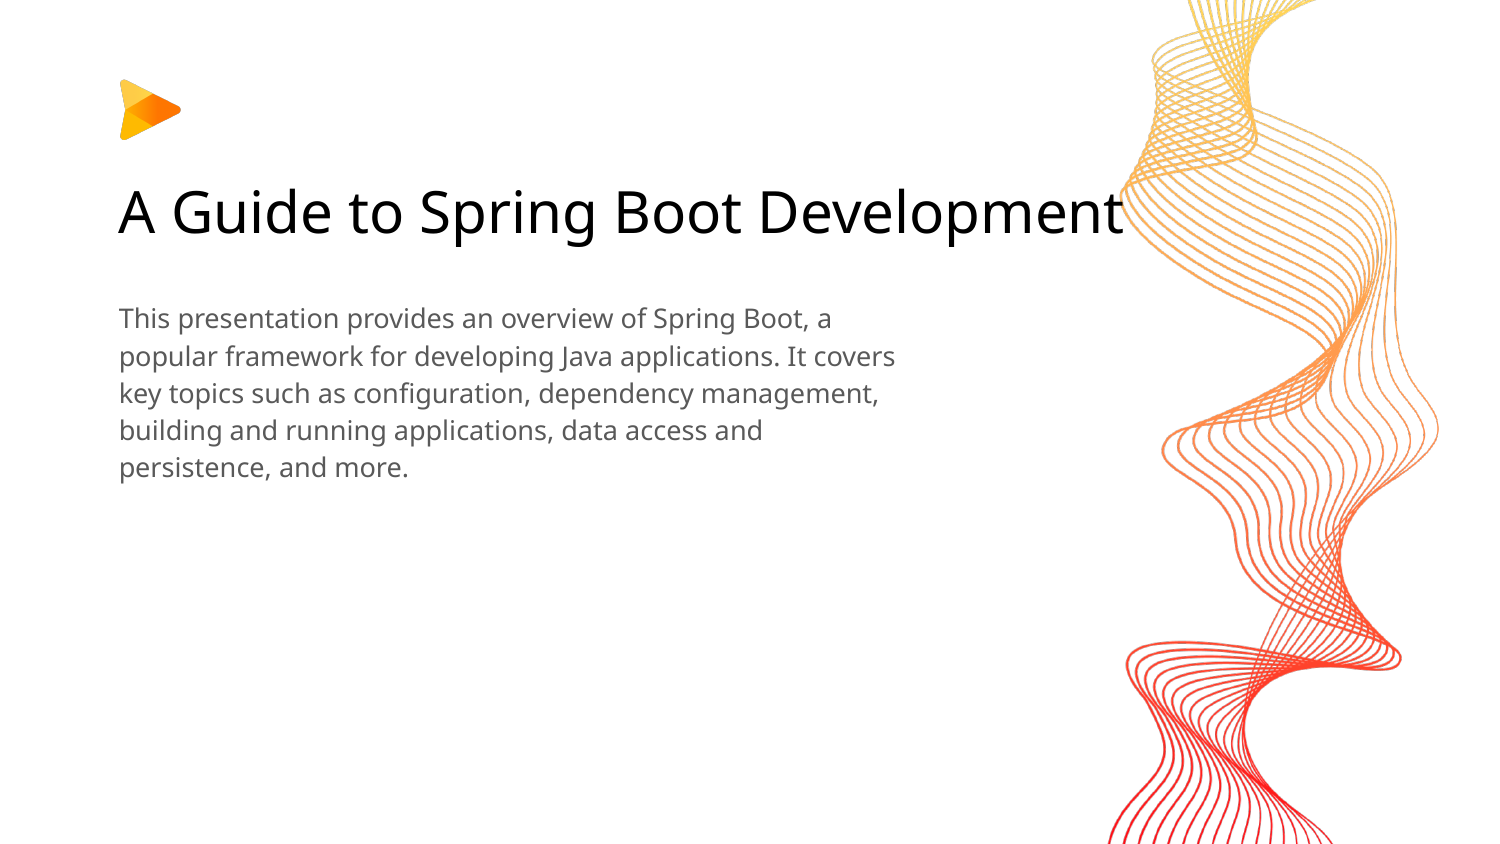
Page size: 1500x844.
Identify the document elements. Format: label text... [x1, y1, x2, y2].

picture [119, 78, 181, 140]
picture [1056, 0, 1483, 844]
list This presentation provides an overview of Spring Boot, a popular framework for developing Java applications. It covers key topics such as configuration, dependency management, building and running applications, data access and persistence, and more. [103, 281, 934, 604]
title A Guide to Spring Boot Development [103, 151, 1364, 271]
